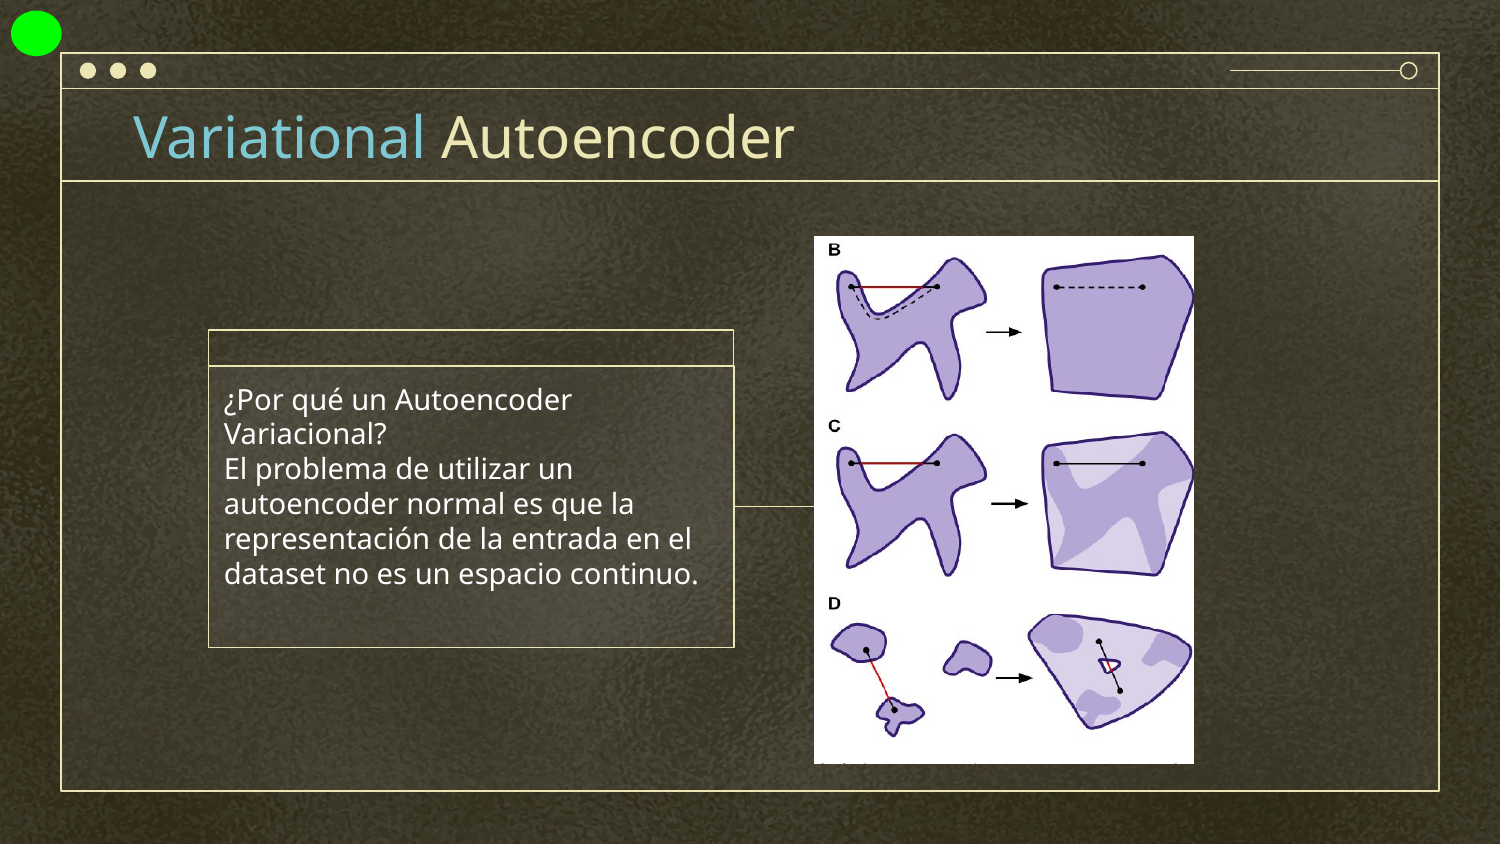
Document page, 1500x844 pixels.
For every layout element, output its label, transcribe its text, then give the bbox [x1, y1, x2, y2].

text_box [208, 329, 734, 366]
title Variational Autoencoder [118, 88, 1382, 182]
picture [814, 236, 1195, 764]
text_box [10, 10, 62, 57]
subtitle ¿Por qué un Autoencoder Variacional? El problema de utilizar un autoencoder normal es que la representación de la entrada en el dataset no es un espacio continuo. [208, 365, 735, 648]
